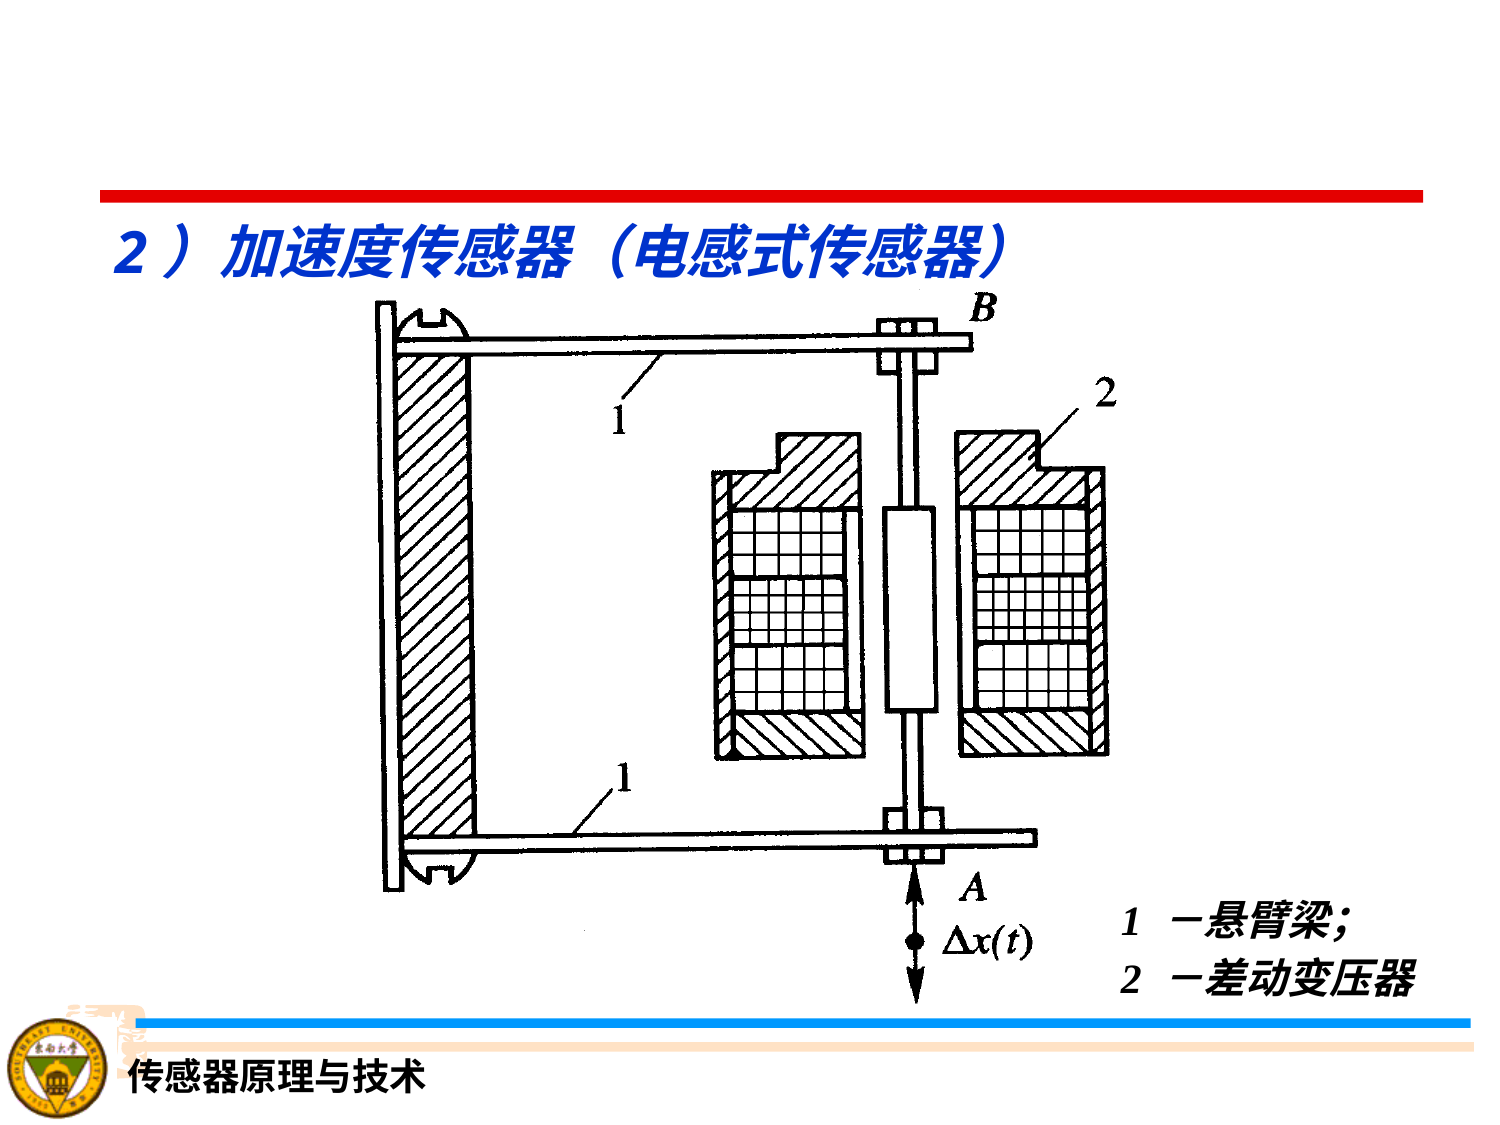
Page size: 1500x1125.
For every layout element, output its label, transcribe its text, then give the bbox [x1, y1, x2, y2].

picture [0, 1017, 117, 1125]
text_box 1 －悬臂梁； 2 －差动变压器 [1140, 886, 1440, 1012]
picture [360, 285, 1140, 1012]
text_box 2）加速度传感器（电感式传感器） [41, 208, 1208, 293]
